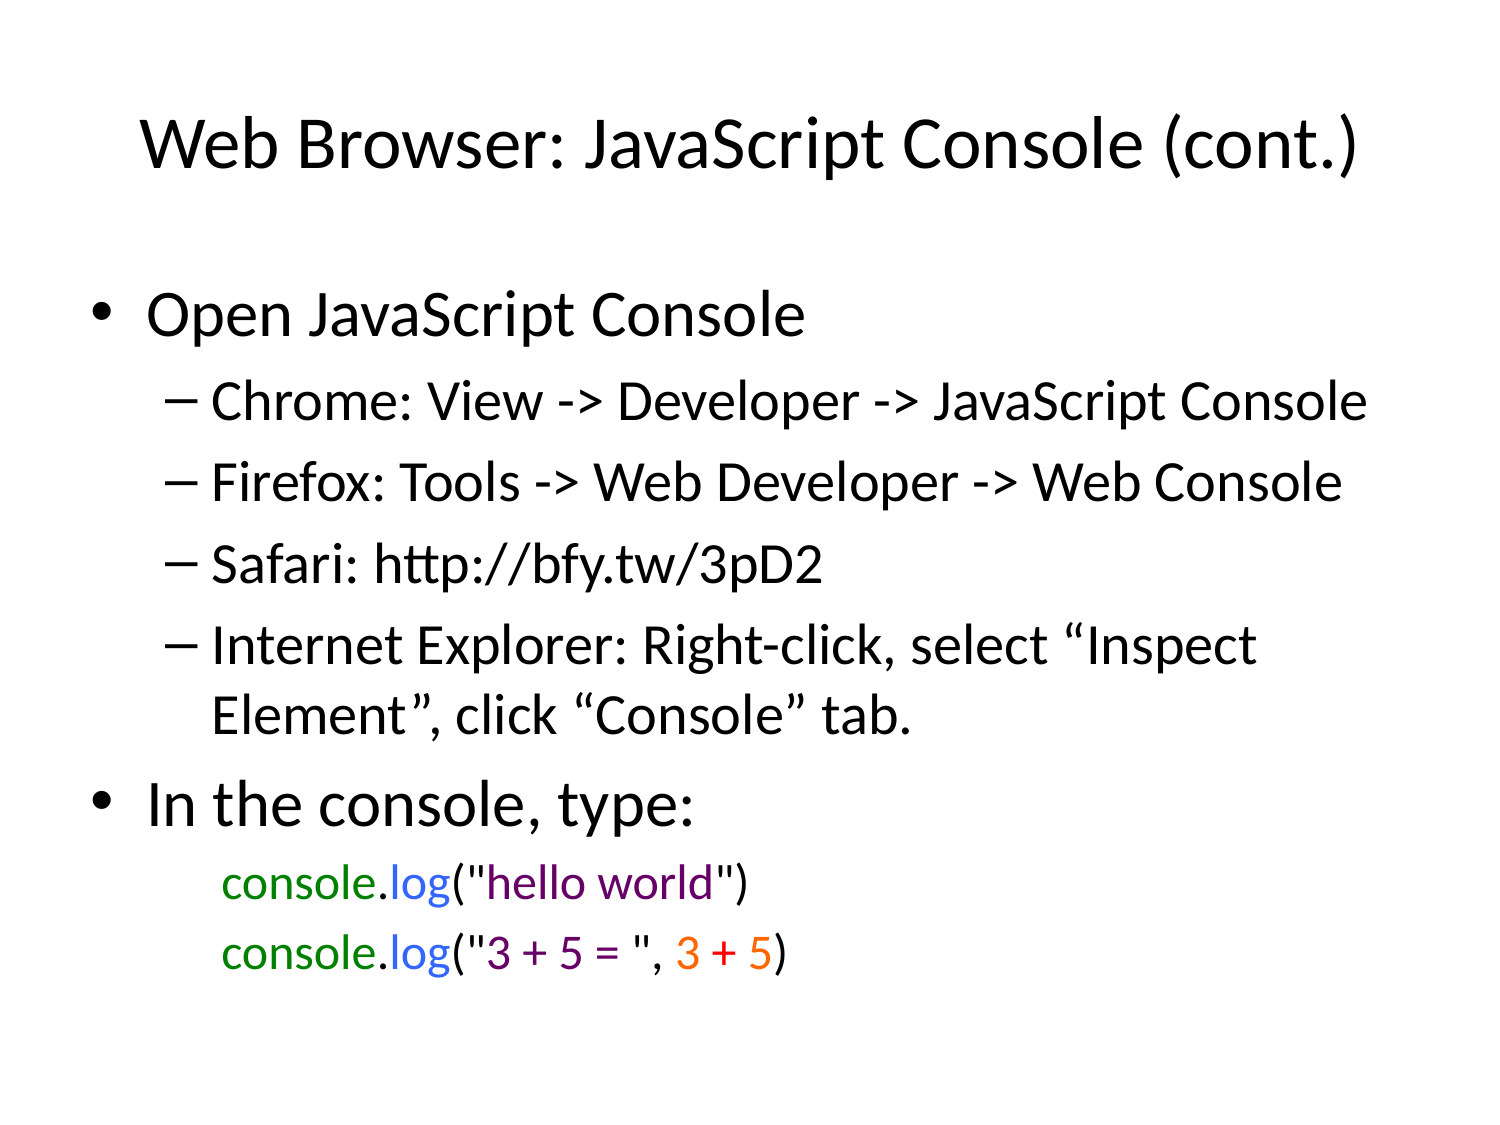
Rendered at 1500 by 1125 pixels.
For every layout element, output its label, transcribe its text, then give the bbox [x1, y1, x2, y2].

list Open JavaScript Console Chrome: View -> Developer -> JavaScript Console Firefox: Tools -> Web Developer -> Web Console Safari: http://bfy.tw/3pD2 Internet Explorer: Right-click, select “Inspect Element”, click “Console” tab. In the console, type: console.log("hello world") console.log("3 + 5 = ", 3 + 5) [75, 262, 1425, 1005]
title Web Browser: JavaScript Console (cont.) [75, 45, 1425, 233]
